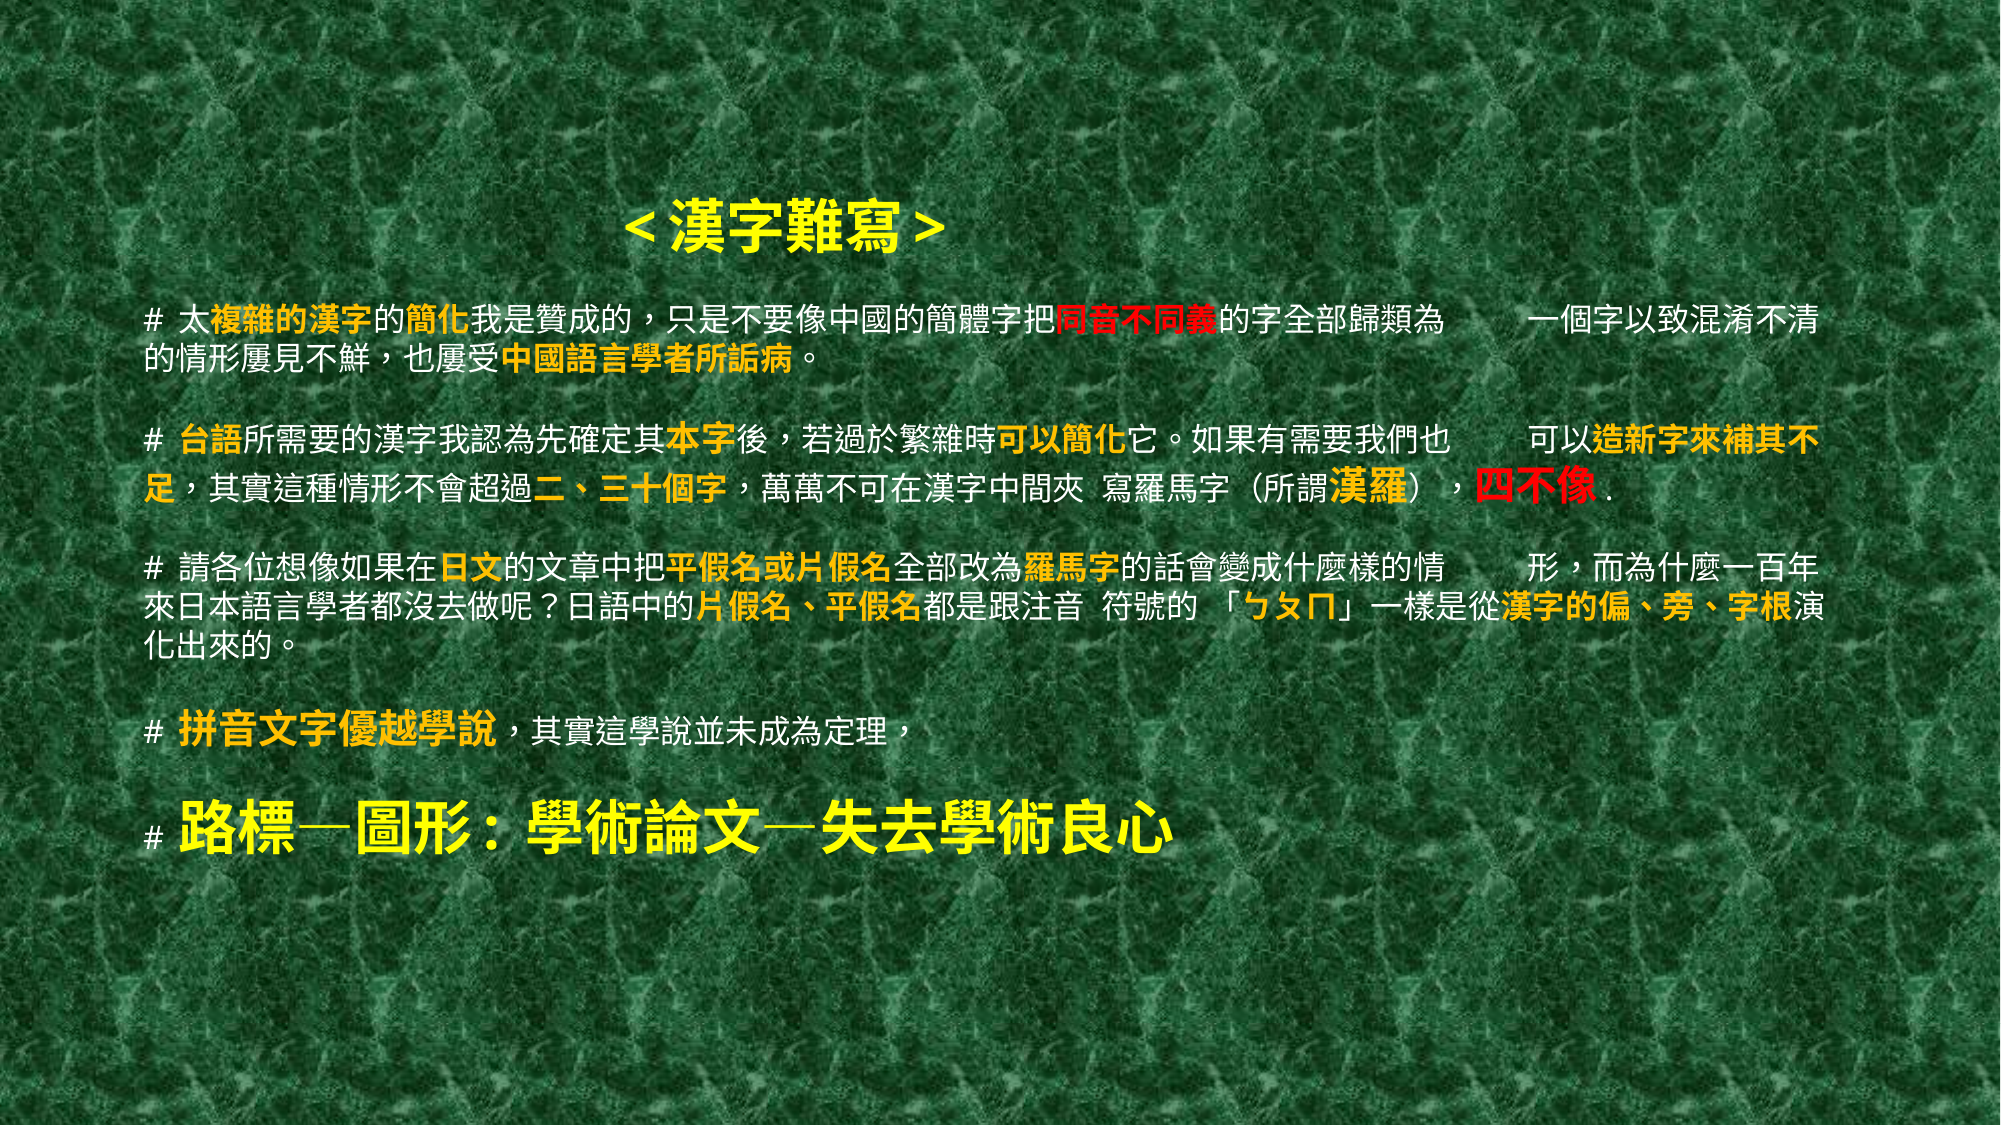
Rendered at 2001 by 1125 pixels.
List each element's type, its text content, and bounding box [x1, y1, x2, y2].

title <漢字難寫> # 太複雜的漢字的簡化我是贊成的，只是不要像中國的簡體字把同音不同義的字全部歸類為 一個字以致混淆不清的情形屢見不鮮，也屢受中國語言學者所詬病。 # 台語所需要的漢字我認為先確定其本字後，若過於繁雜時可以簡化它。如果有需要我們也 可以造新字來補其不足，其實這種情形不會超過二、三十個字，萬萬不可在漢字中間夾 寫羅馬字（所謂漢羅），四不像. # 請各位想像如果在日文的文章中把平假名或片假名全部改為羅馬字的話會變成什麼樣的情 形，而為什麼一百年來日本語言學者都沒去做呢？日語中的片假名、平假名都是跟注音 符號的 「ㄅㄆㄇ」一樣是從漢字的偏、旁、字根演化出來的。 # 拼音文字優越學說，其實這學說並未成為定理， # 路標—圖形: 學術論文—失去學術良心 [128, 64, 1848, 1060]
picture [0, 0, 2001, 1125]
